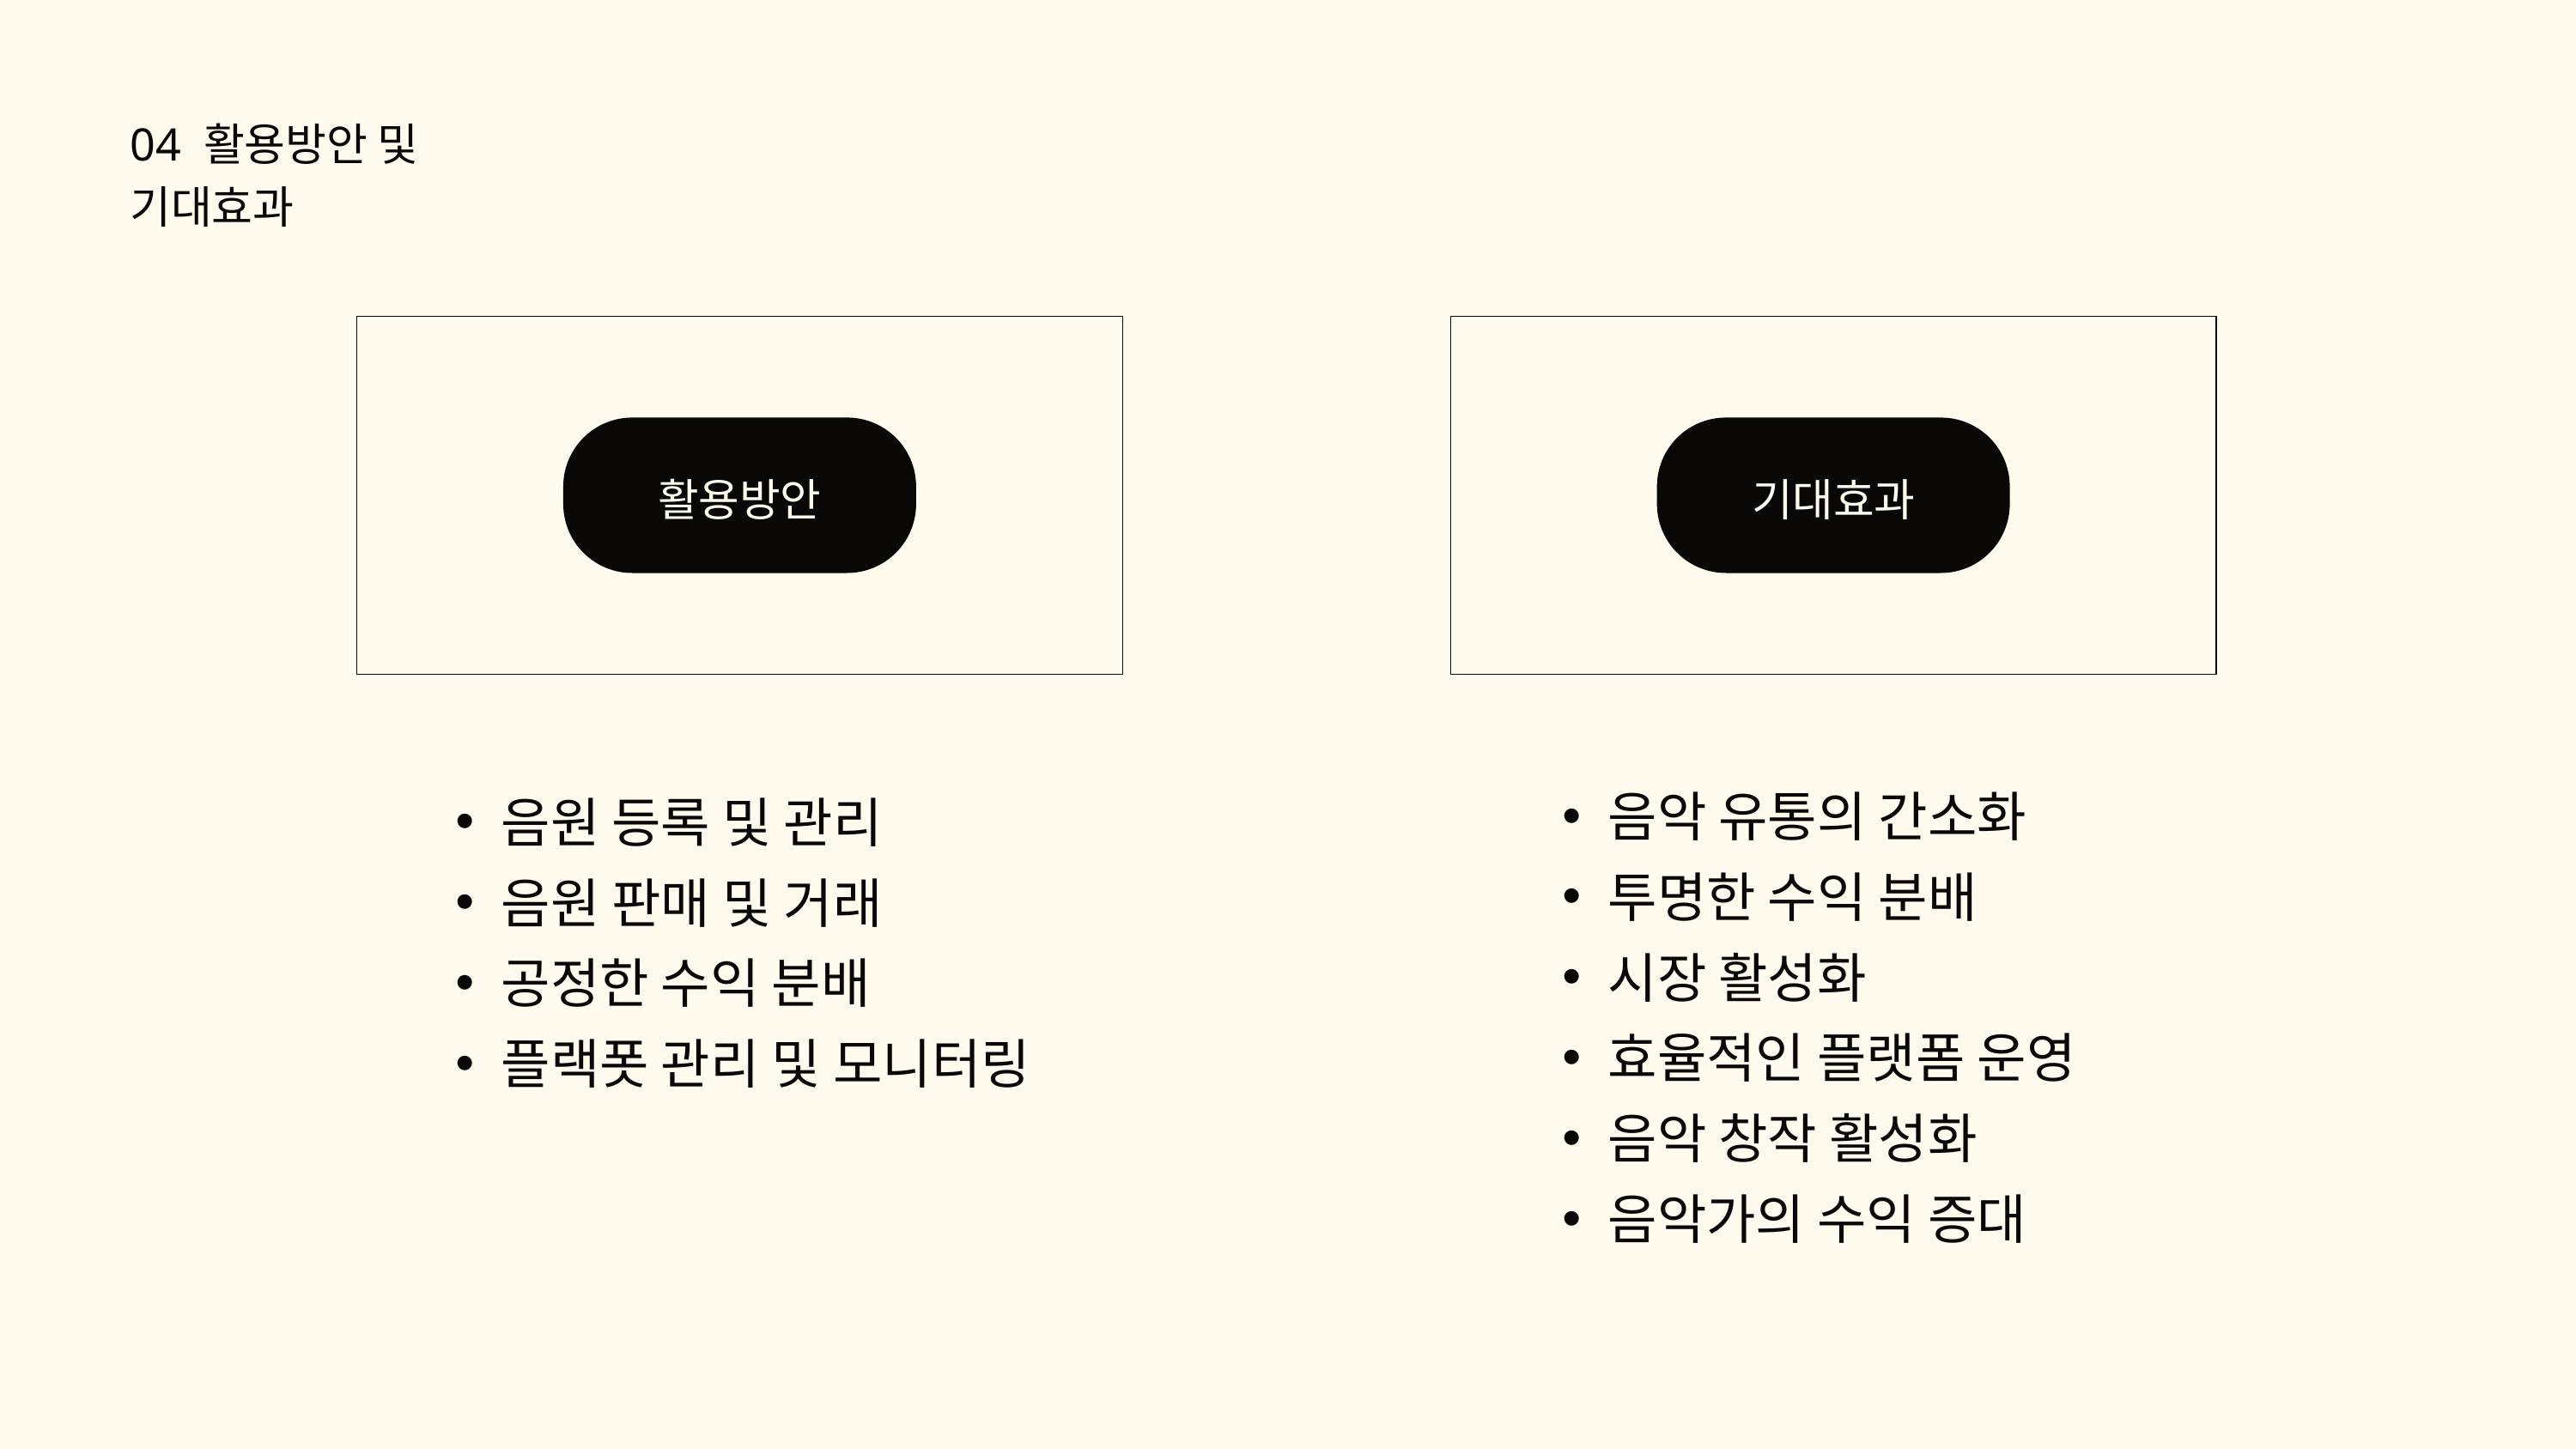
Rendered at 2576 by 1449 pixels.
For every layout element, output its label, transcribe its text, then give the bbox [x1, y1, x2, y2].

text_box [562, 417, 917, 573]
text_box 04 활용방안 및 기대효과 [130, 107, 584, 233]
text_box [356, 316, 1123, 675]
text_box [1450, 316, 2217, 675]
text_box 음악 유통의 간소화 투명한 수익 분배 시장 활성화 효율적인 플랫폼 운영 음악 창작 활성화 음악가의 수익 증대 [1516, 767, 2150, 1331]
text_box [1656, 417, 2010, 573]
text_box 음원 등록 및 관리 음원 판매 및 거래 공정한 수익 분배 플랙폿 관리 및 모니터링 [410, 773, 1070, 1175]
